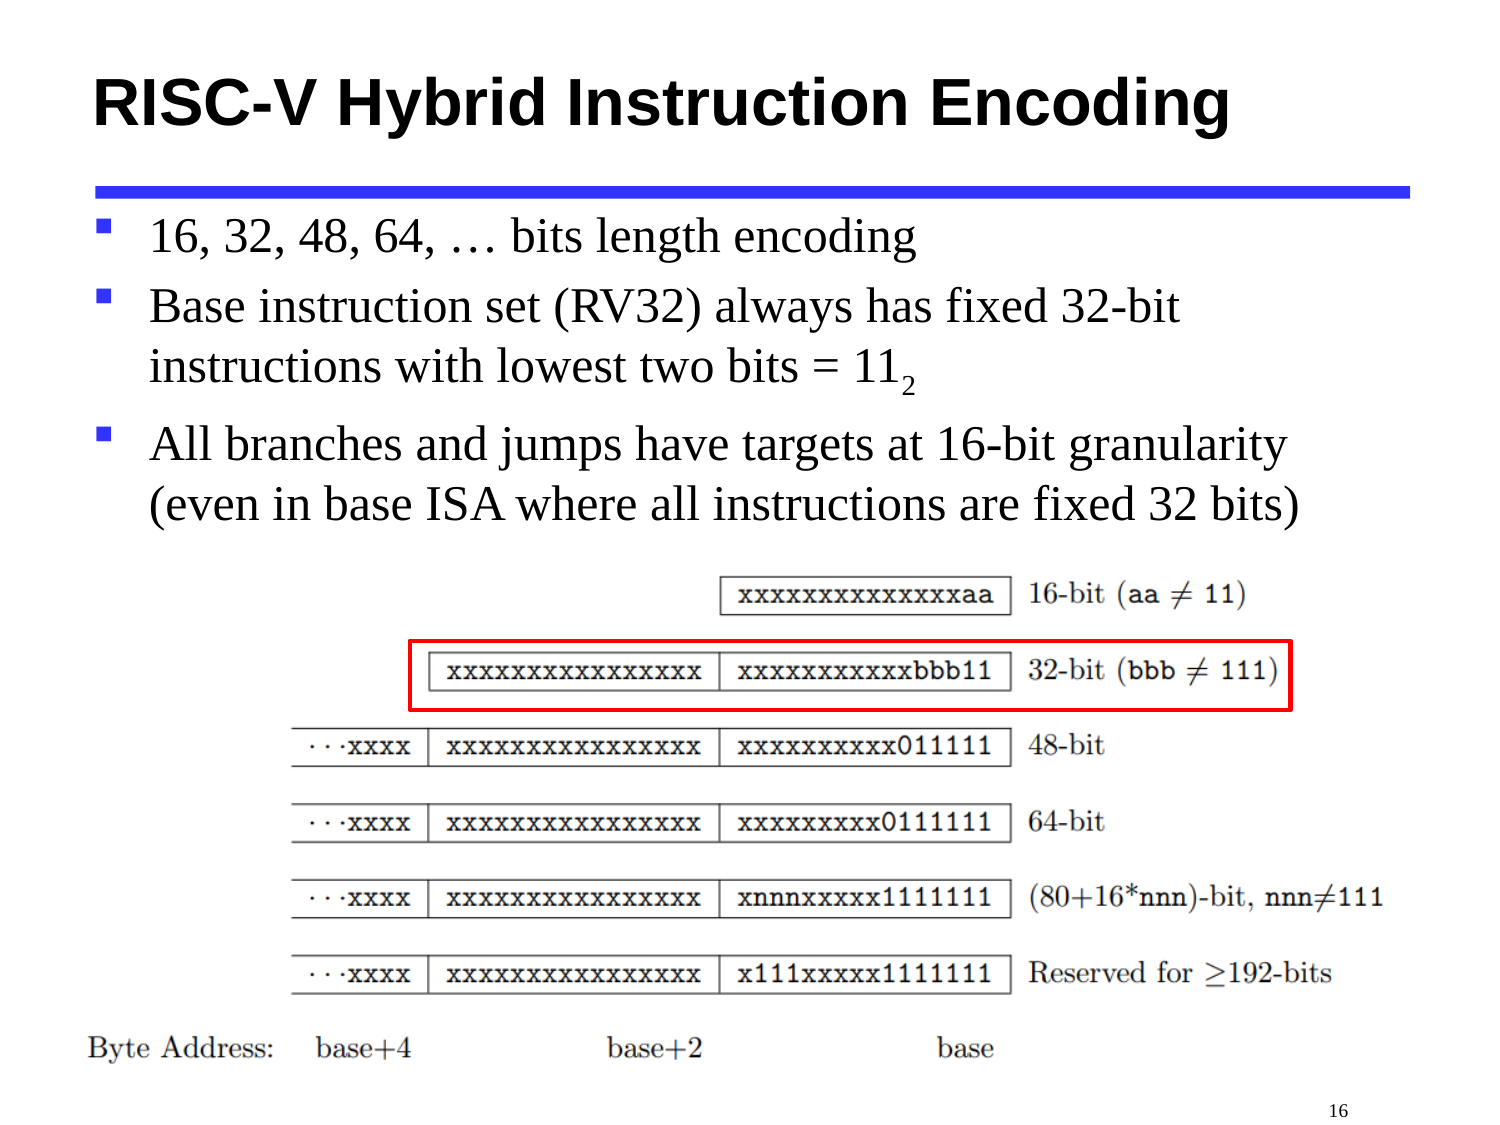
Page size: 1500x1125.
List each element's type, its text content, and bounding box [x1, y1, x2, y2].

slide_number 16 [1185, 1068, 1500, 1125]
list 16, 32, 48, 64, … bits length encoding Base instruction set (RV32) always has fixed 32-bit instructions with lowest two bits = 112 All branches and jumps have targets at 16-bit granularity (even in base ISA where all instructions are fixed 32 bits) [77, 195, 1395, 547]
picture [65, 549, 1407, 1080]
title RISC-V Hybrid Instruction Encoding [77, 15, 1353, 183]
